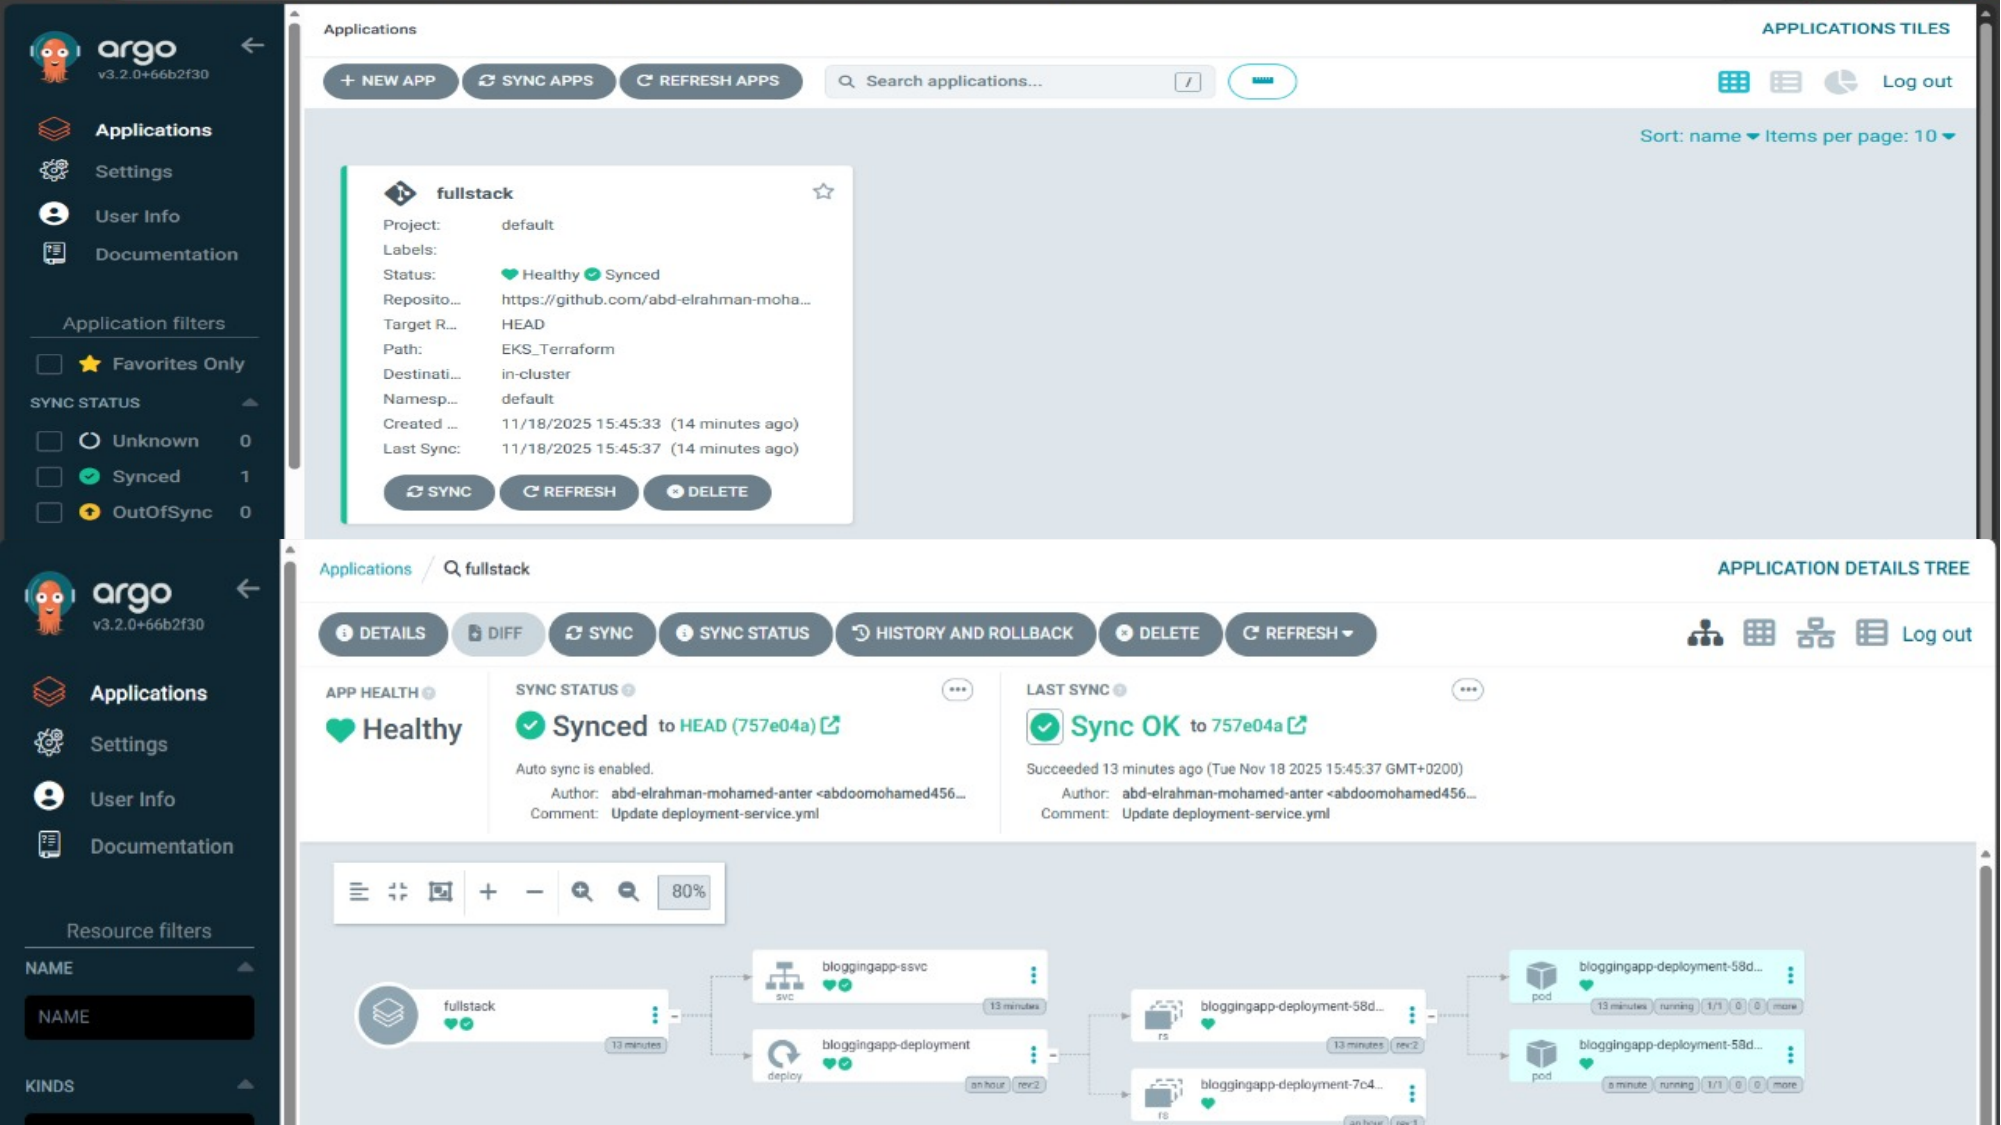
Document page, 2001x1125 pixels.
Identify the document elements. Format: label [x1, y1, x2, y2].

picture [0, 538, 2000, 1125]
list [0, 0, 2000, 538]
